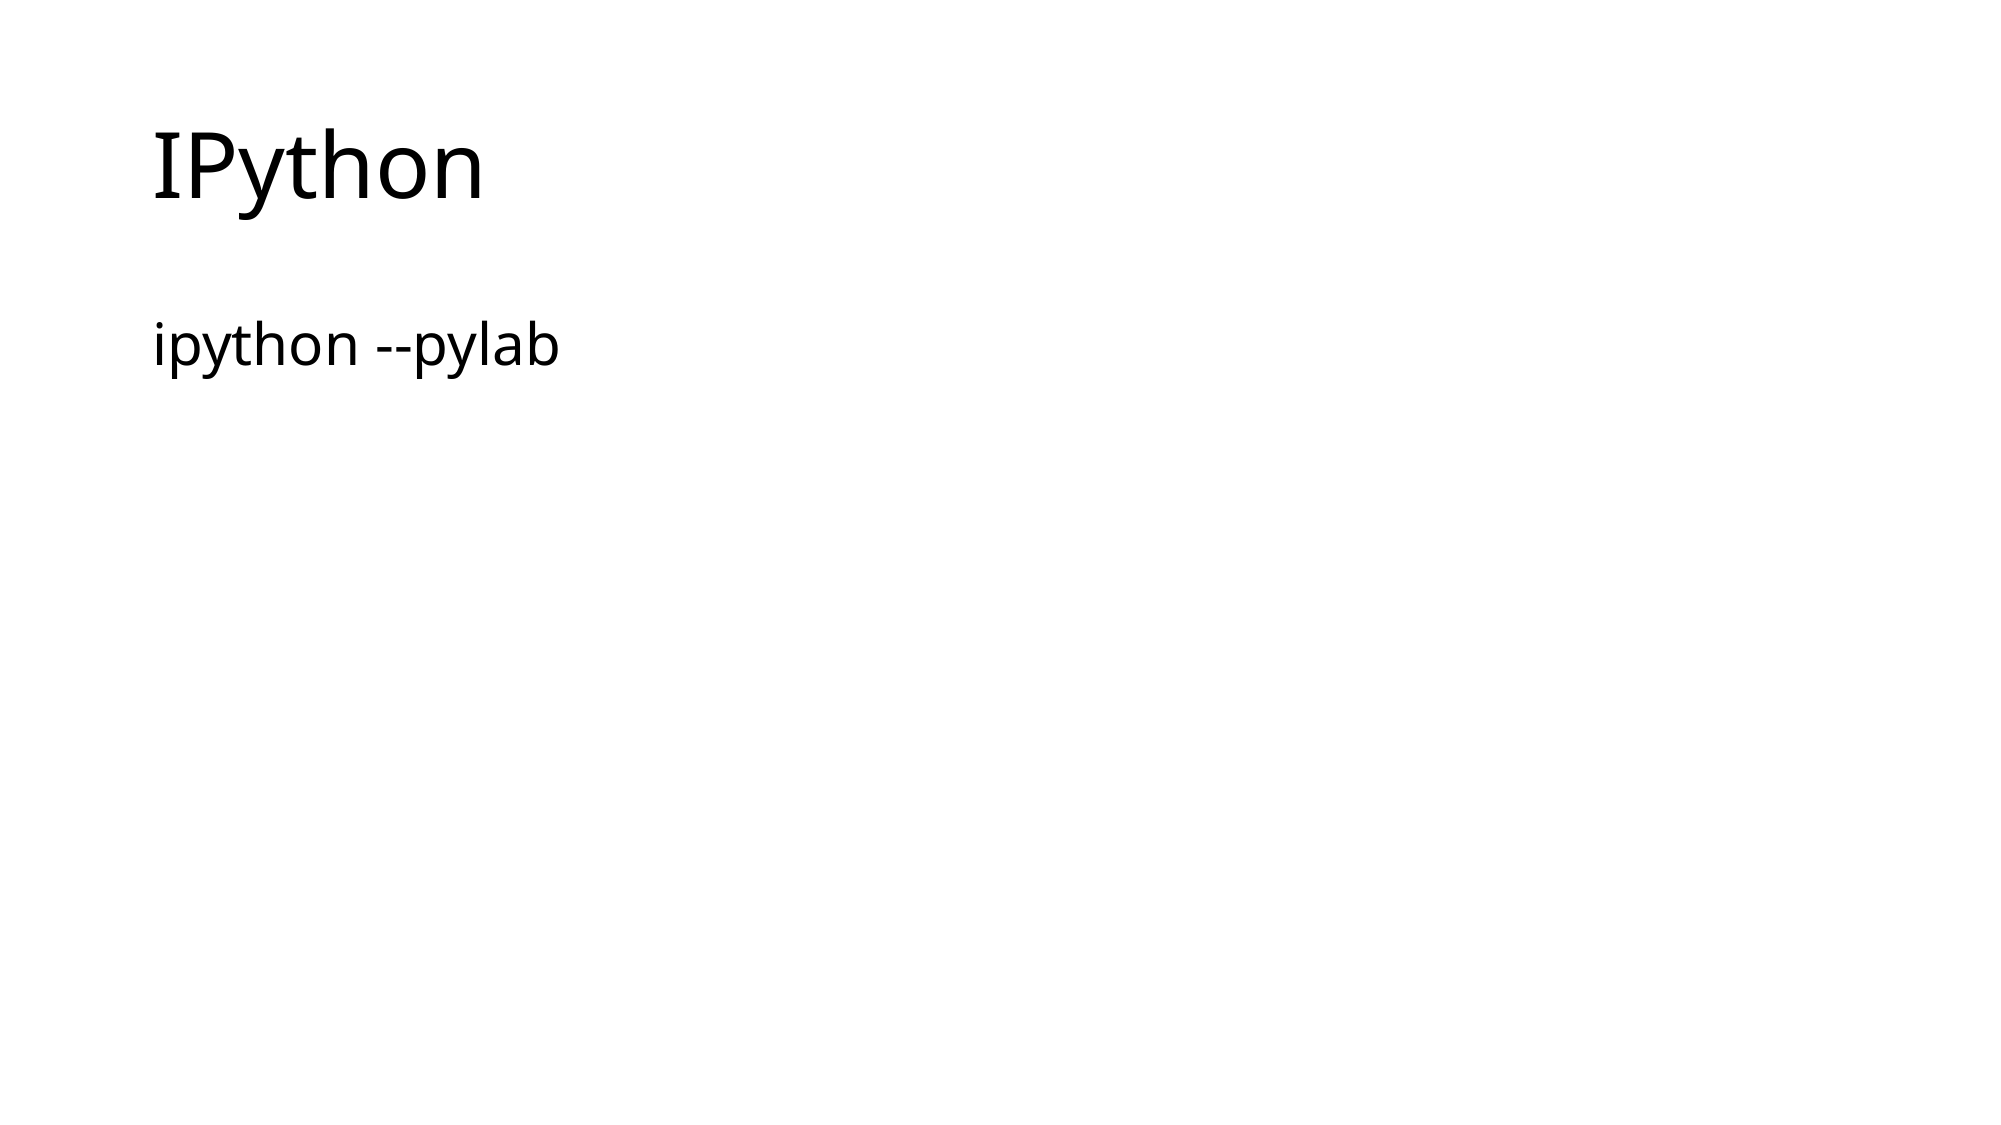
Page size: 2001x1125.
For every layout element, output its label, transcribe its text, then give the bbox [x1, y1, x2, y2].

title IPython [137, 59, 1863, 278]
list ipython --pylab [137, 299, 1863, 1014]
